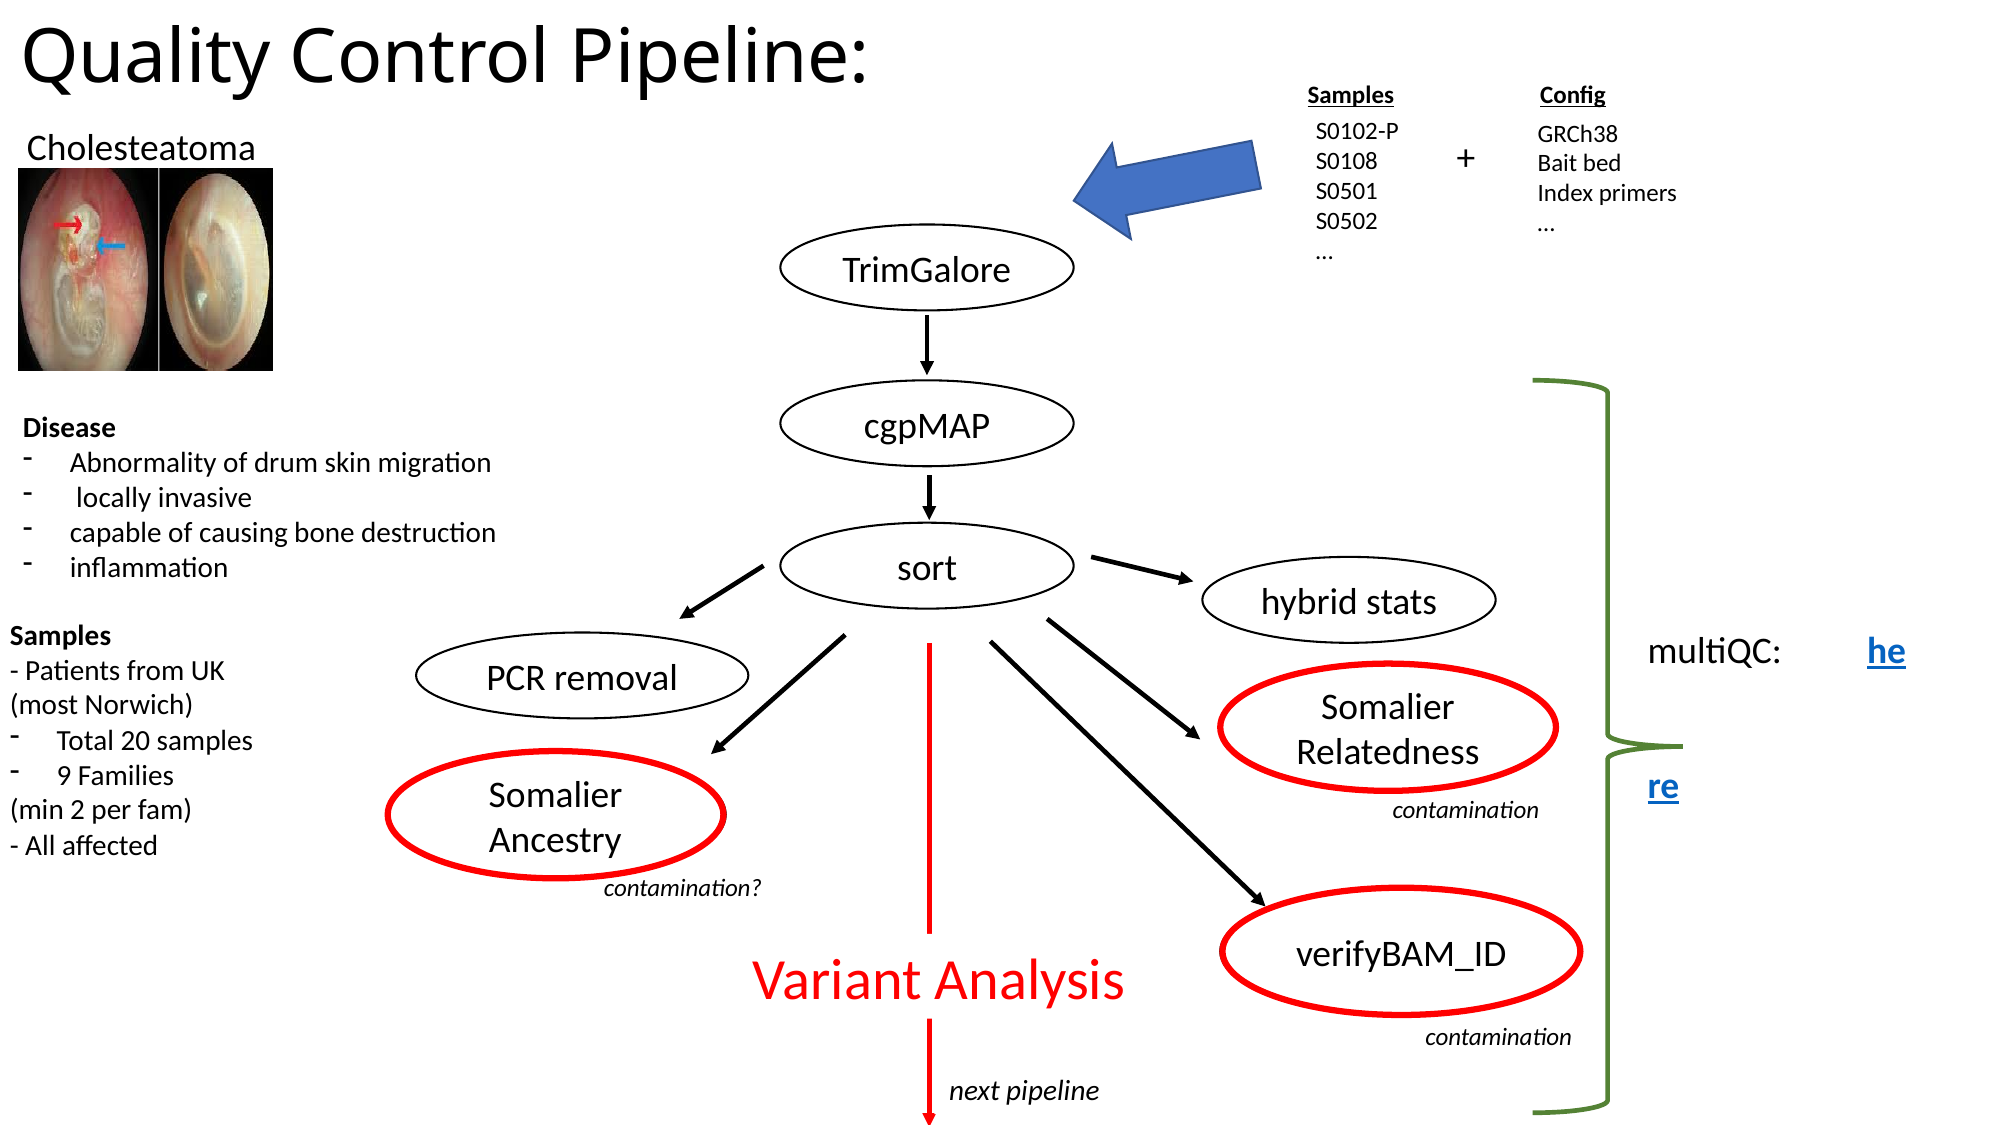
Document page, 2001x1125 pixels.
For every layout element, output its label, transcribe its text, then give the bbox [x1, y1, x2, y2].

text_box [1532, 379, 1683, 1114]
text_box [679, 565, 764, 619]
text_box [1047, 618, 1201, 641]
text_box contamination [1377, 786, 1555, 832]
text_box next pipeline [934, 1064, 1115, 1115]
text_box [10, 115, 273, 371]
text_box PCR removal [415, 631, 710, 720]
text_box verifyBAM_ID [1221, 886, 1582, 1017]
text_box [710, 634, 846, 755]
title Quality Control Pipeline: [5, 0, 1730, 168]
text_box S0102-P S0108 S0501 S0502 … [1301, 107, 1415, 272]
text_box TrimGalore [779, 223, 1075, 312]
text_box [1072, 139, 1263, 242]
text_box Variant Analysis [738, 933, 929, 1019]
text_box contamination [1410, 1013, 1588, 1058]
text_box multiQC: he re [1632, 618, 1922, 814]
text_box + [1441, 125, 1491, 186]
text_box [990, 641, 1266, 907]
text_box hybrid stats [1201, 555, 1497, 644]
text_box cgpMAP [779, 379, 1075, 468]
text_box sort [779, 521, 1075, 610]
text_box Disease Abnormality of drum skin migration locally invasive capable of causing bone destruction inflammation [8, 401, 512, 591]
text_box Somalier Relatedness [1266, 662, 1558, 792]
text_box contamination? [589, 864, 778, 909]
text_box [1091, 556, 1194, 582]
text_box Somalier Ancestry [386, 750, 725, 880]
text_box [1522, 71, 1693, 277]
text_box Samples [1292, 71, 1410, 117]
text_box Variant Analysis [930, 933, 1140, 1019]
text_box Samples - Patients from UK (most Norwich) Total 20 samples 9 Families (min 2 per fam) - All affected [0, 608, 269, 904]
